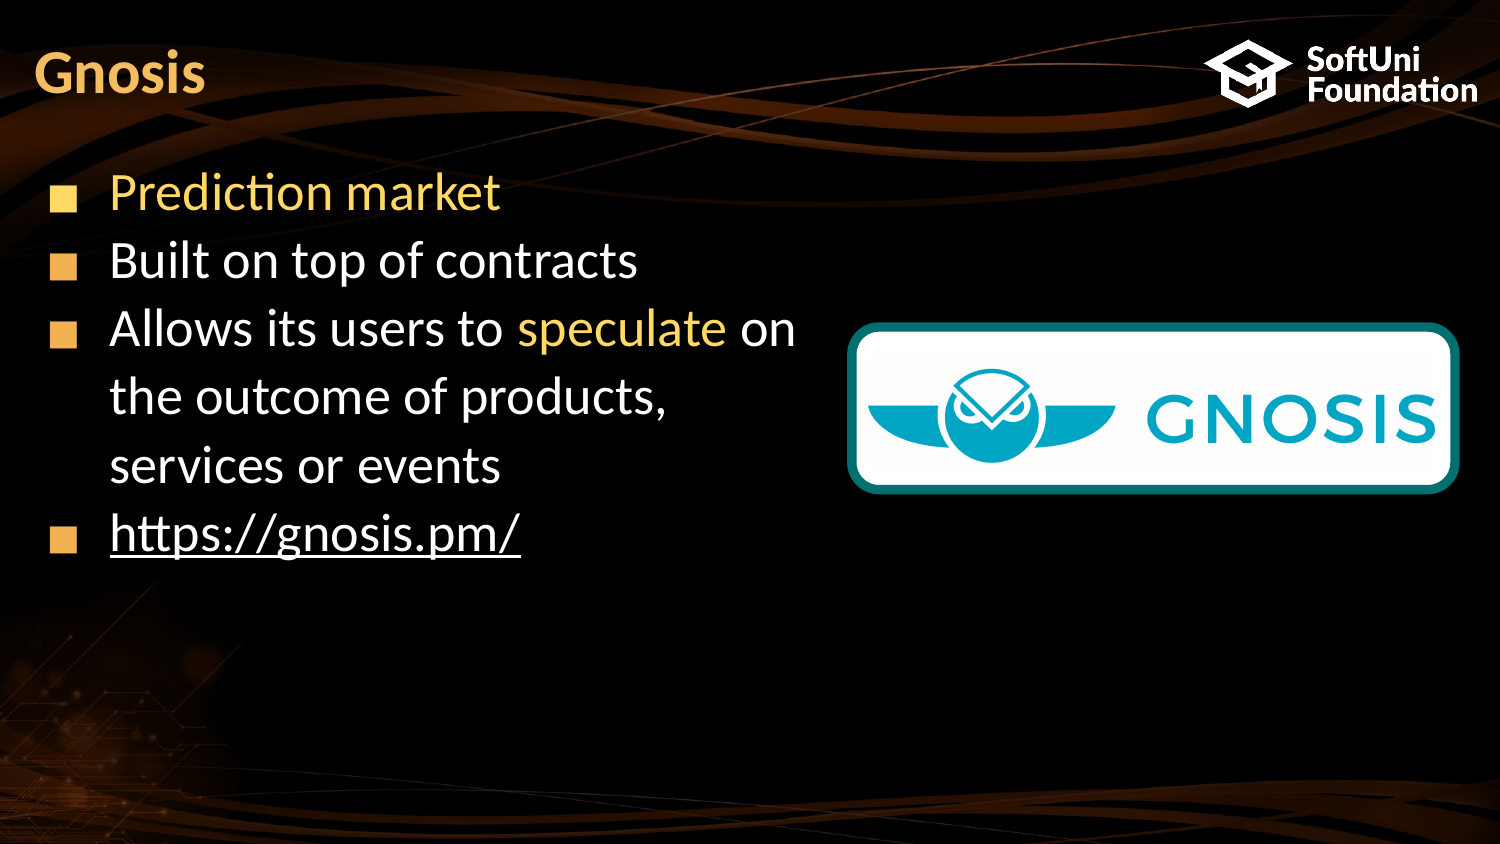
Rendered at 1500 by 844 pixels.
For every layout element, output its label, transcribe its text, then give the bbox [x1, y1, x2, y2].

title Gnosis [23, 4, 1202, 142]
text_box [851, 326, 1456, 490]
picture [0, 0, 1500, 844]
list Prediction market Built on top of contracts Allows its users to speculate on the outcome of products, services or events https://gnosis.pm/ [23, 142, 824, 827]
